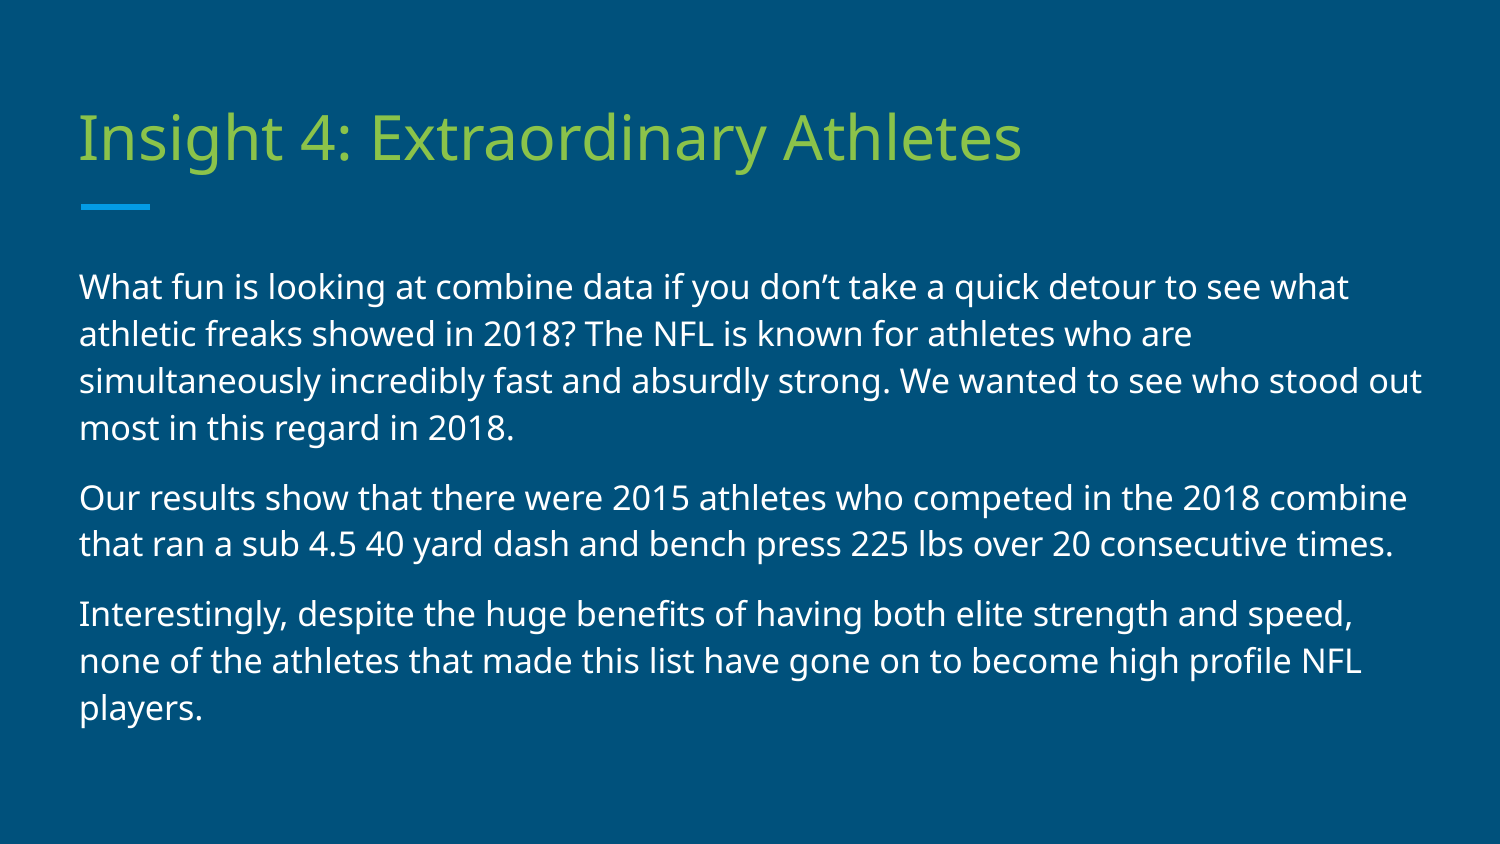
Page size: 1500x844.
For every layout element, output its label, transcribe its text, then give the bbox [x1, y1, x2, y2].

title Insight 4: Extraordinary Athletes [63, 75, 1437, 188]
list What fun is looking at combine data if you don’t take a quick detour to see what athletic freaks showed in 2018? The NFL is known for athletes who are simultaneously incredibly fast and absurdly strong. We wanted to see who stood out most in this regard in 2018. Our results show that there were 2015 athletes who competed in the 2018 combine that ran a sub 4.5 40 yard dash and bench press 225 lbs over 20 consecutive times. Interestingly, despite the huge benefits of having both elite strength and speed, none of the athletes that made this list have gone on to become high profile NFL players. [63, 244, 1437, 750]
